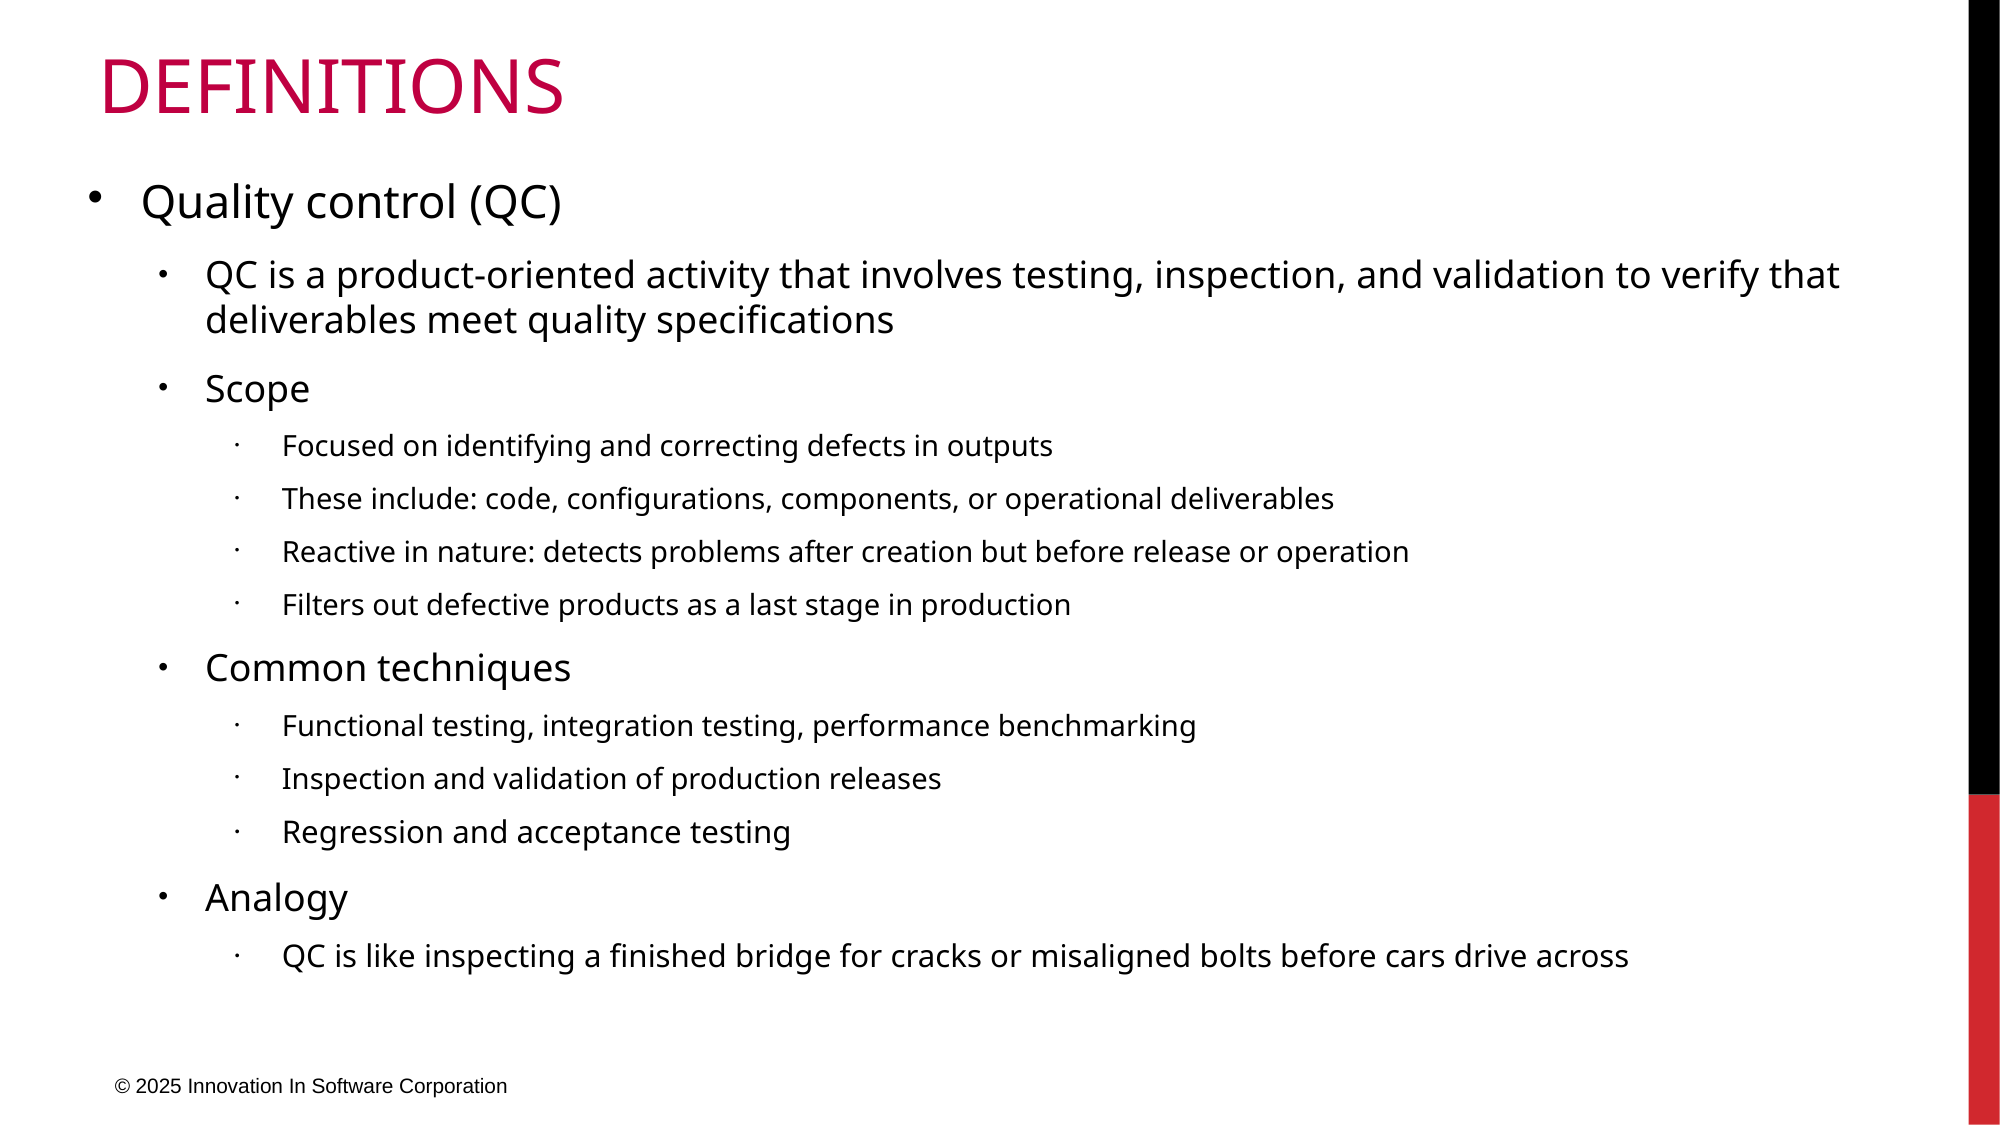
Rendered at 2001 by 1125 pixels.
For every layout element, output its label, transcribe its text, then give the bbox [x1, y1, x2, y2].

list Quality control (QC) QC is a product-oriented activity that involves testing, inspection, and validation to verify that deliverables meet quality specifications Scope Focused on identifying and correcting defects in outputs These include: code, configurations, components, or operational deliverables Reactive in nature: detects problems after creation but before release or operation Filters out defective products as a last stage in production Common techniques Functional testing, integration testing, performance benchmarking Inspection and validation of production releases Regression and acceptance testing Analogy QC is like inspecting a finished bridge for cracks or misaligned bolts before cars drive across [69, 172, 1874, 1001]
footer © 2025 Innovation In Software Corporation [99, 1065, 850, 1112]
title definitions [98, 23, 1413, 143]
